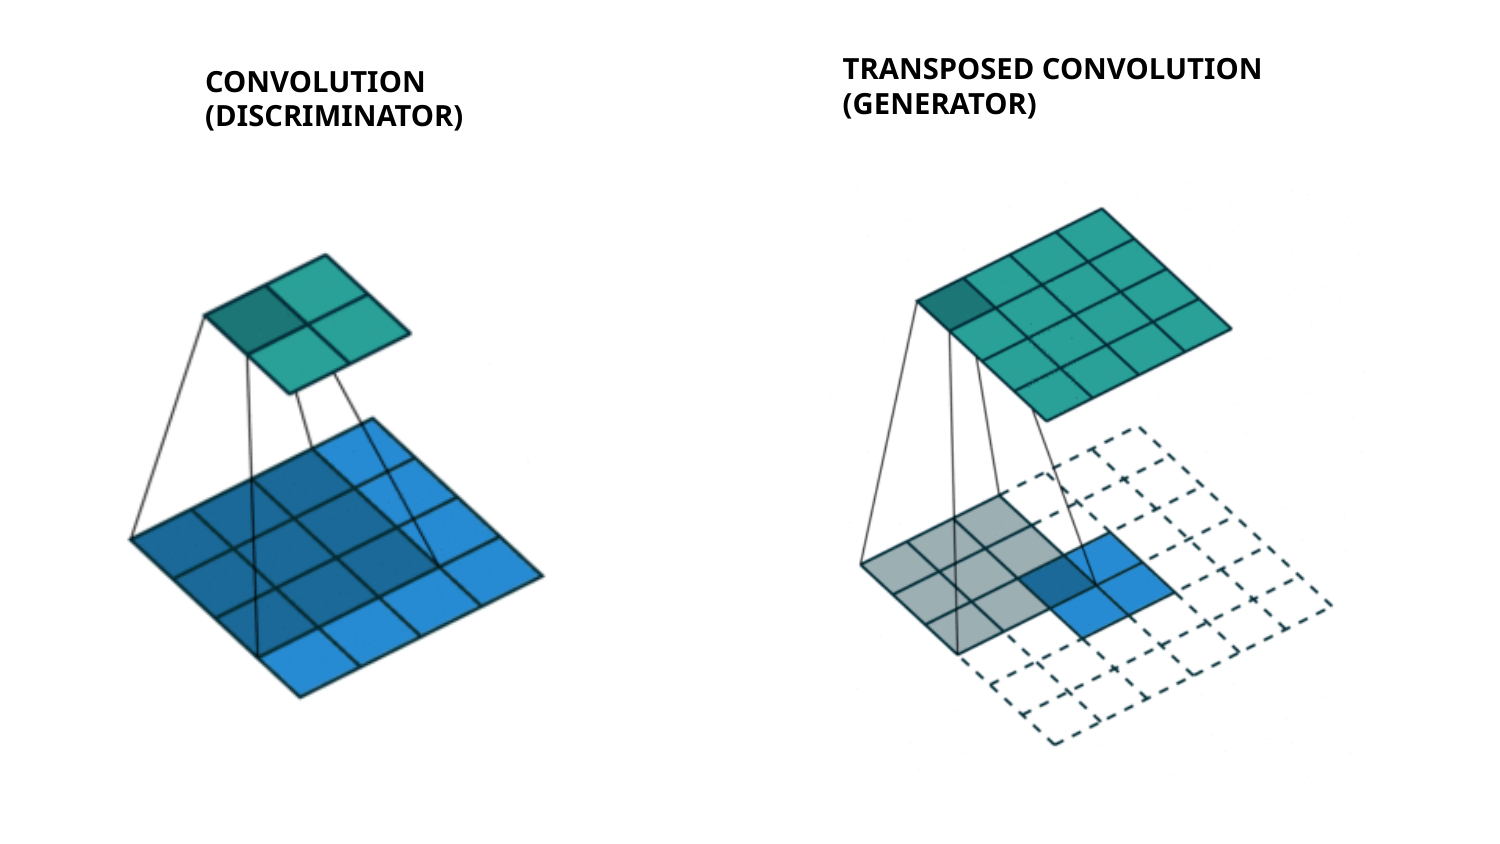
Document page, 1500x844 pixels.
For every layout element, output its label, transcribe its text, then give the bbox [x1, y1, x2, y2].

text_box TRANSPOSED CONVOLUTION (GENERATOR) [827, 35, 1279, 174]
picture [87, 211, 587, 742]
text_box CONVOLUTION (DISCRIMINATOR) [190, 47, 484, 190]
picture [827, 175, 1366, 779]
